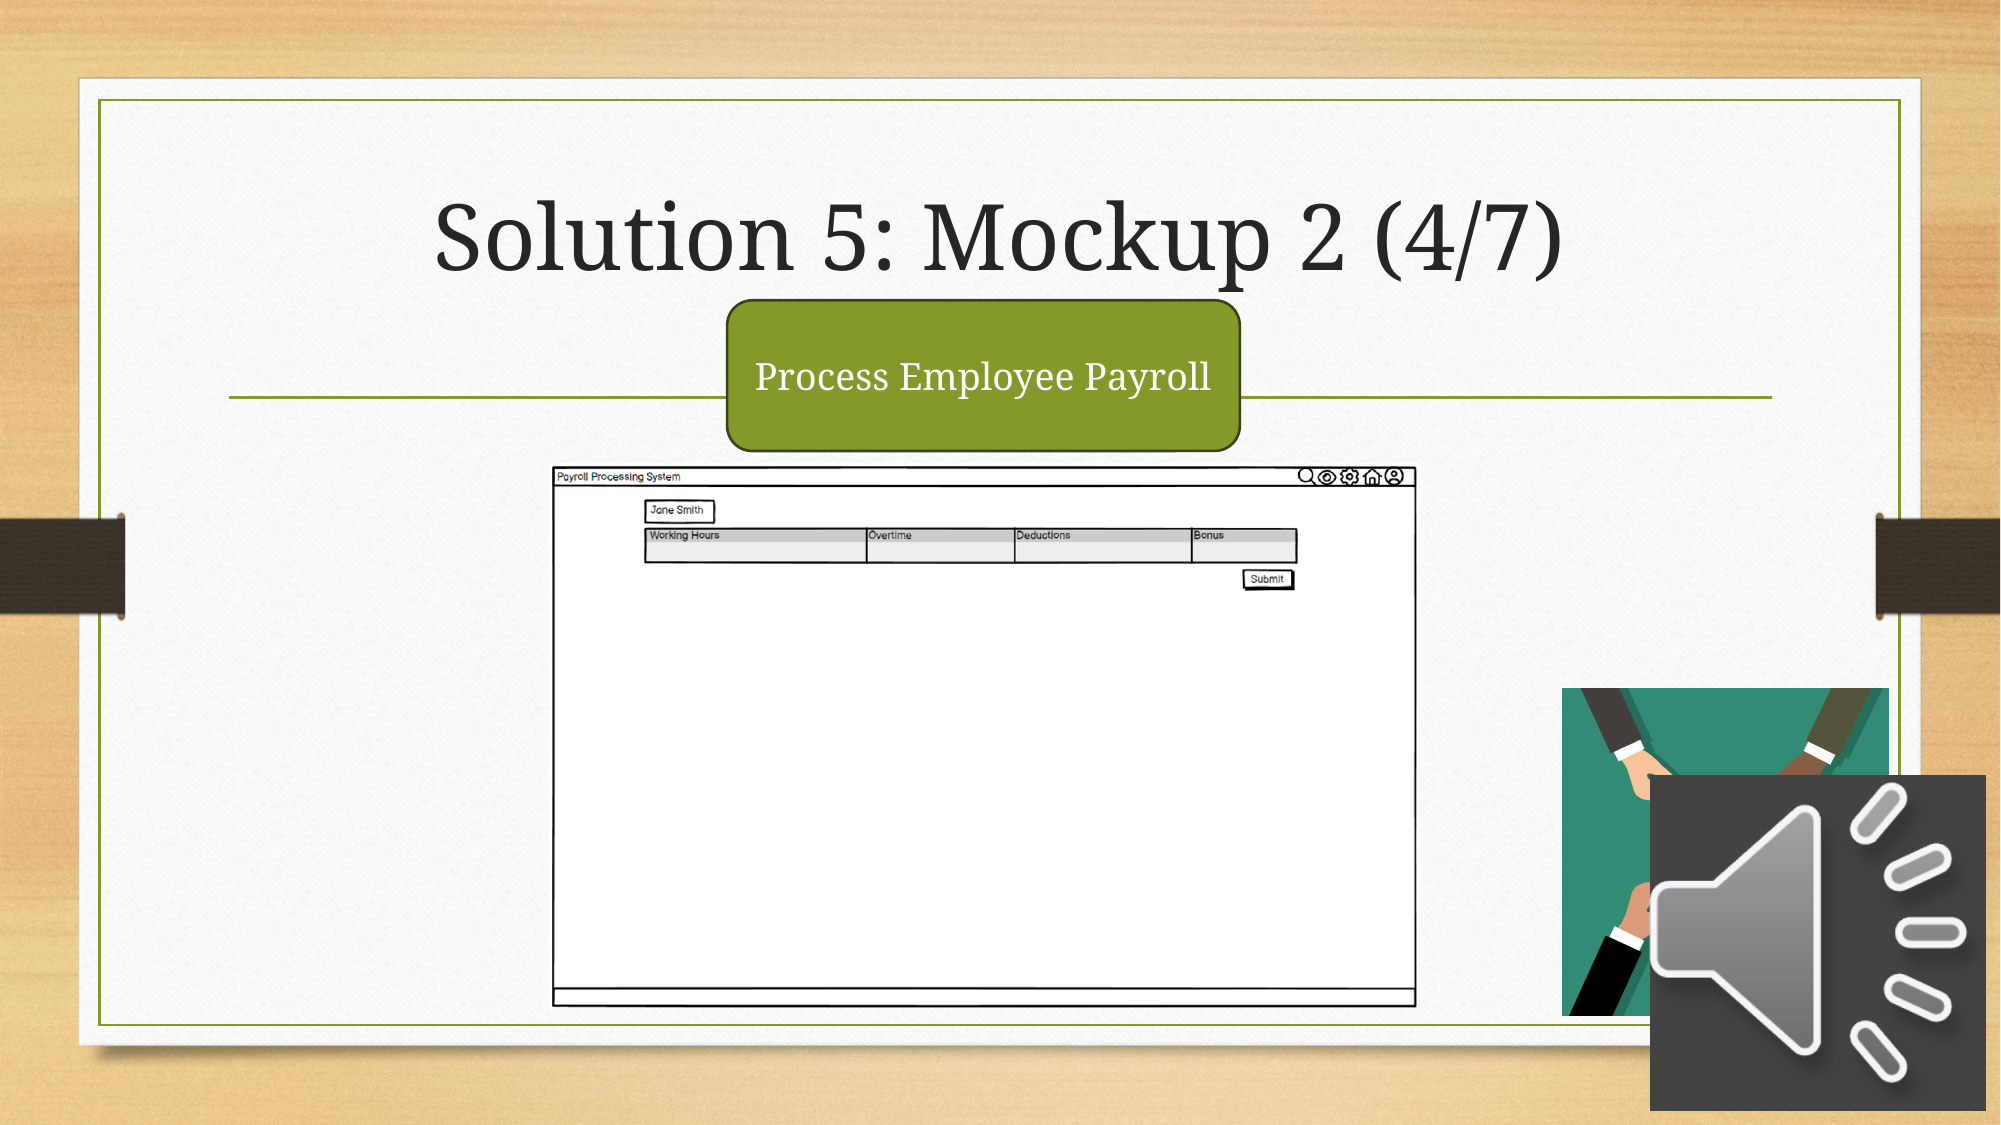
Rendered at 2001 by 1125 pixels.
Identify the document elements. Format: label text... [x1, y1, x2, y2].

picture [0, 0, 2001, 1125]
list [549, 462, 1420, 1008]
text_box Process Employee Payroll [725, 298, 1242, 453]
title Solution 5: Mockup 2 (4/7) [212, 126, 1788, 341]
